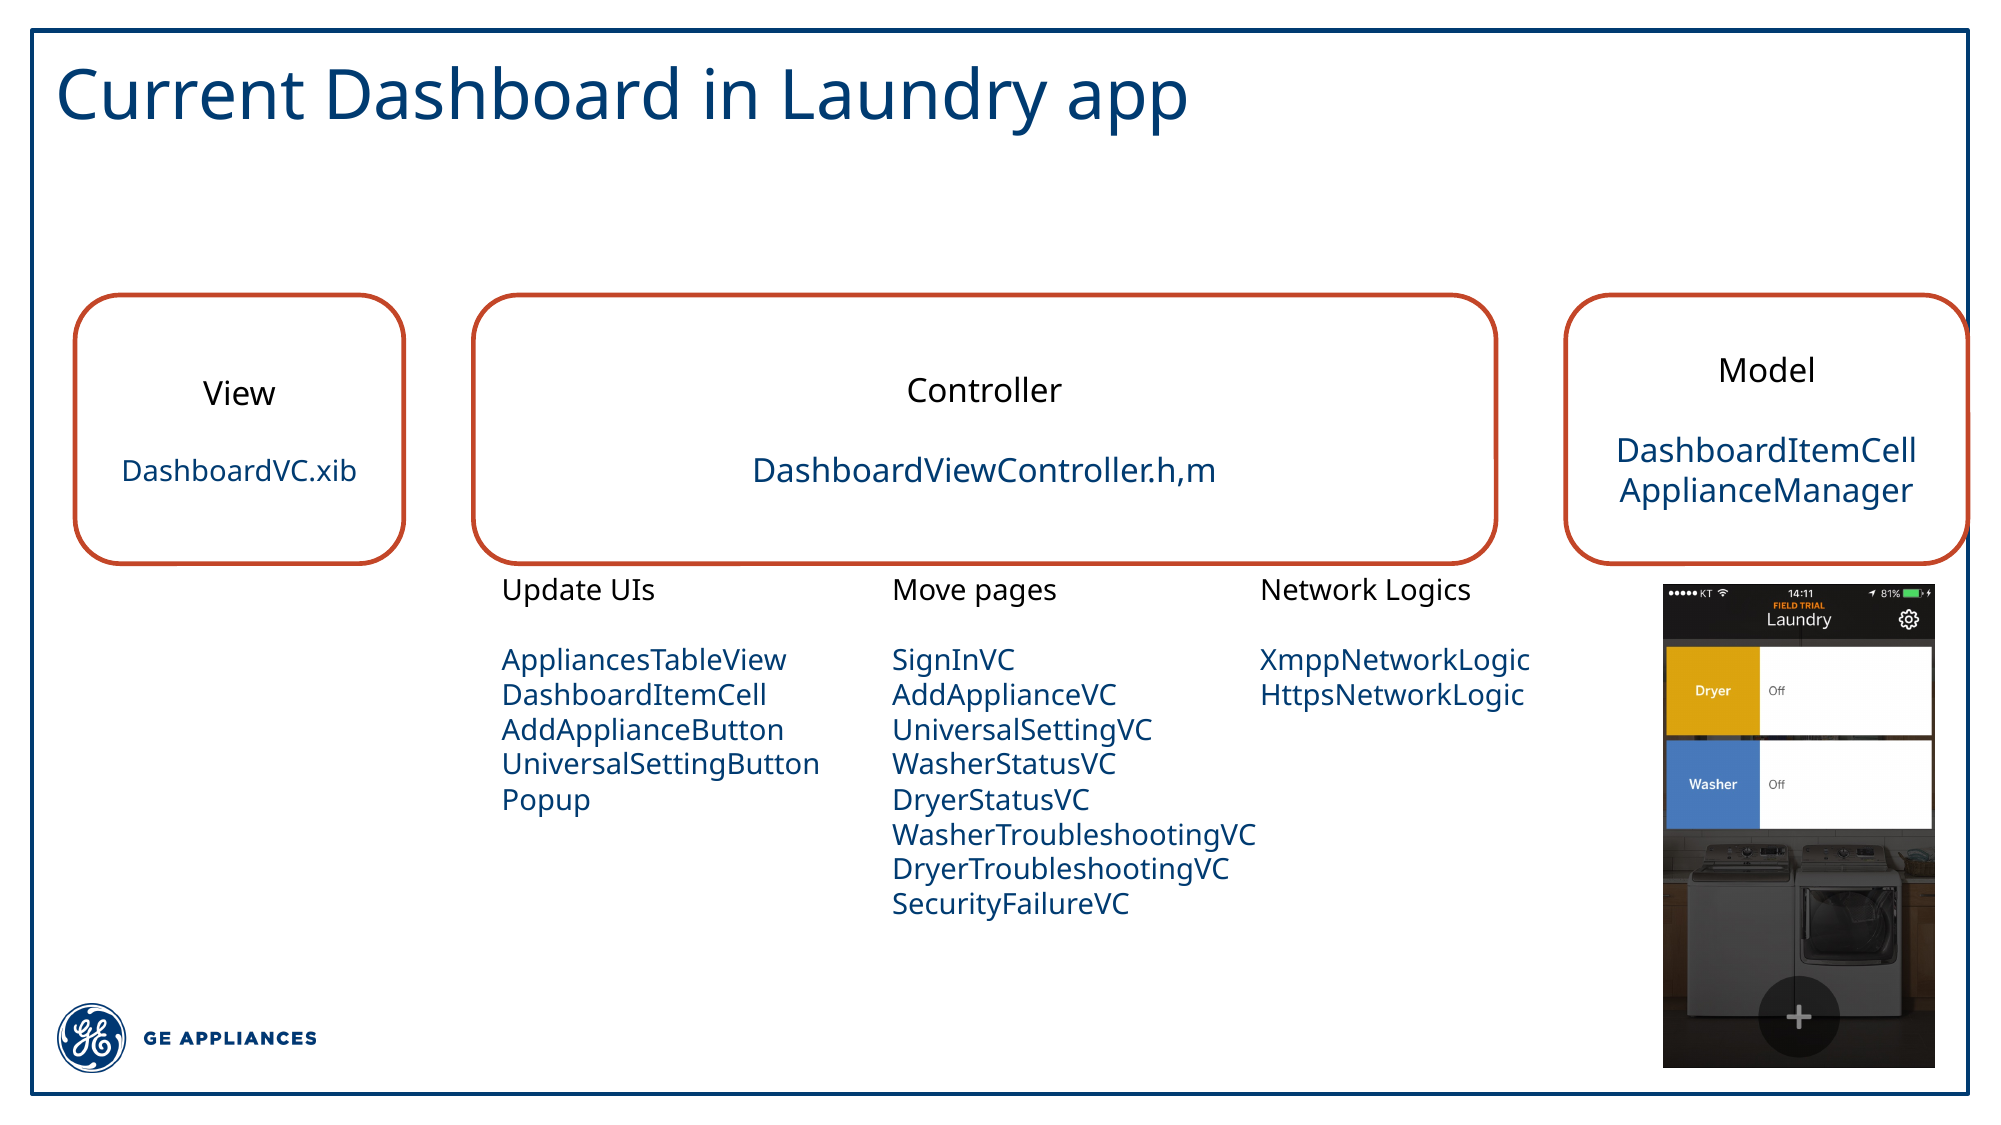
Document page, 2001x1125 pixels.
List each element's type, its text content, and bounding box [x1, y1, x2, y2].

text_box Update UIs AppliancesTableView DashboardItemCell AddApplianceButton UniversalSettingButton Popup [486, 563, 836, 824]
text_box View DashboardVC.xib [72, 292, 406, 566]
text_box Network Logics XmppNetworkLogic HttpsNetworkLogic [1245, 563, 1546, 719]
text_box Controller DashboardViewController.h,m [471, 292, 1499, 566]
text_box Move pages SignInVC AddApplianceVC UniversalSettingVC WasherStatusVC DryerStatusVC WasherTroubleshootingVC DryerTroubleshootingVC SecurityFailureVC [877, 563, 1272, 928]
title Current Dashboard in Laundry app [55, 50, 1945, 217]
picture [57, 1003, 316, 1073]
picture [1662, 584, 1935, 1068]
text_box Model DashboardItemCell ApplianceManager [1563, 292, 1971, 566]
